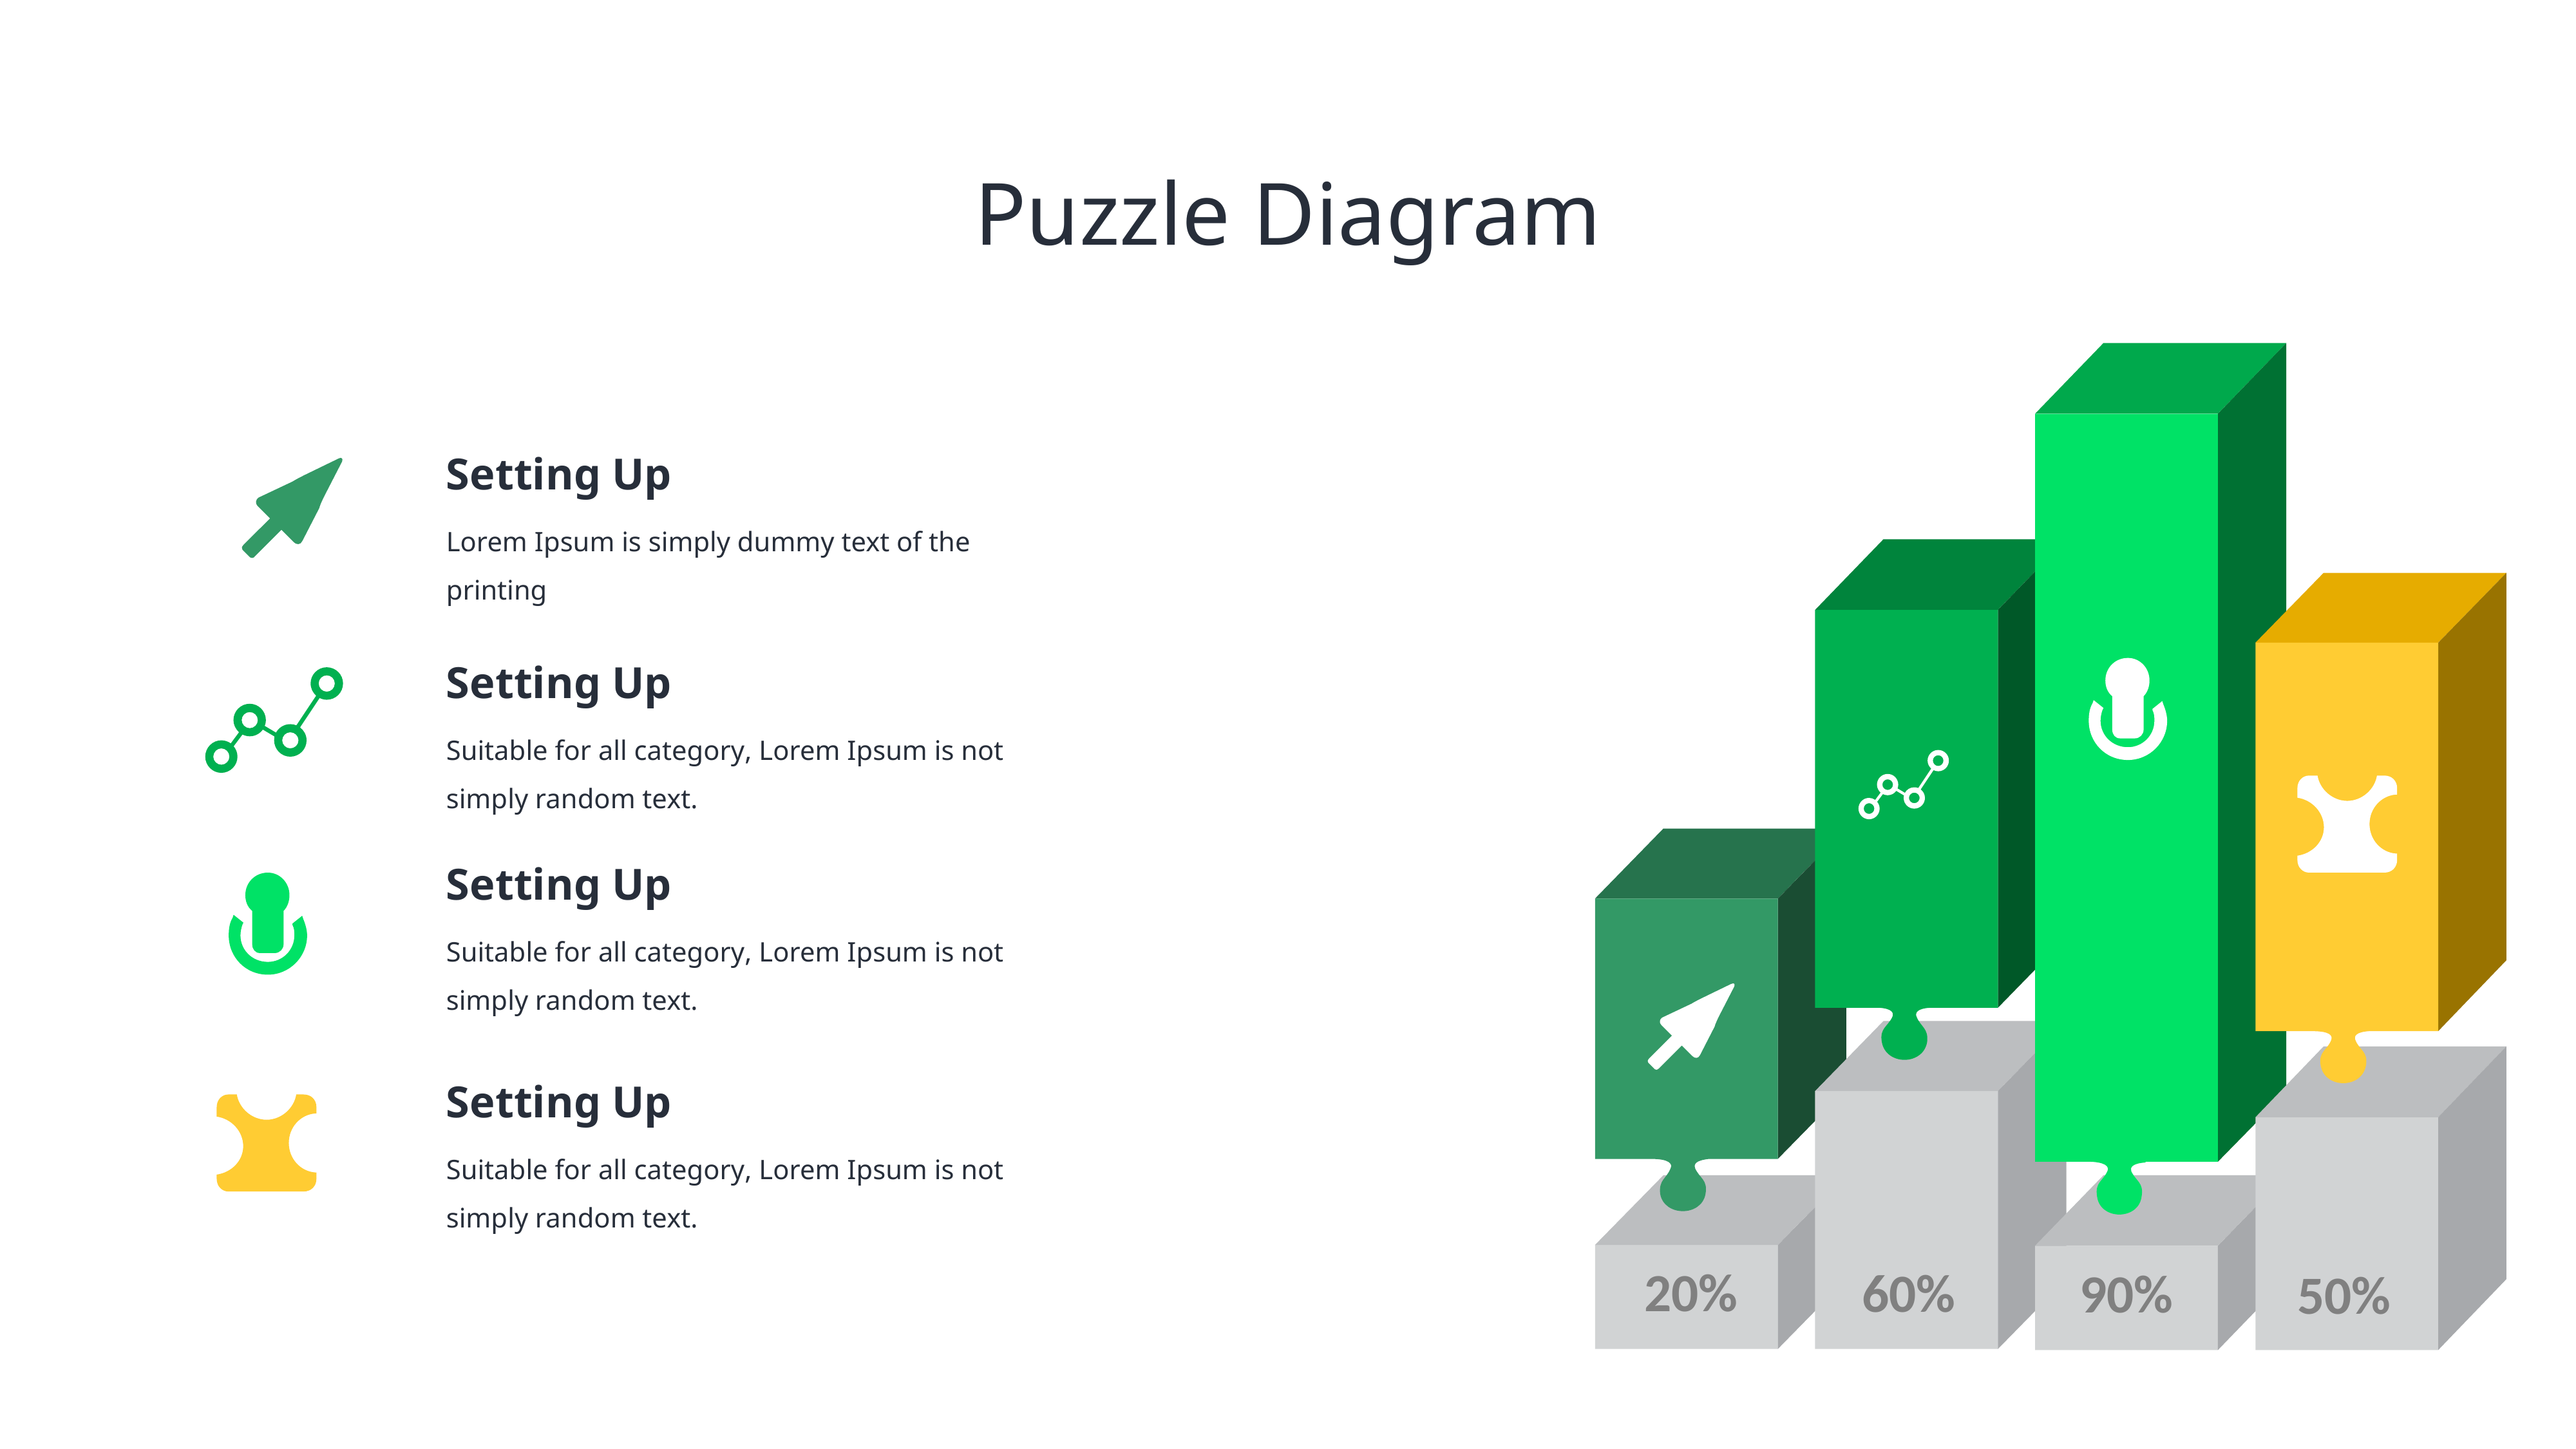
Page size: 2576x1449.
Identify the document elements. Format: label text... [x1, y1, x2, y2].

text_box Setting Up [437, 1070, 795, 1132]
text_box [2035, 343, 2287, 1221]
text_box Setting Up [437, 442, 795, 504]
text_box [242, 458, 343, 558]
text_box Lorem Ipsum is simply dummy text of the printing [437, 504, 1068, 611]
text_box [205, 667, 343, 773]
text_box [2255, 573, 2506, 1090]
text_box Suitable for all category, Lorem Ipsum is not simply random text. [437, 1132, 1068, 1238]
text_box [229, 914, 307, 975]
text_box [2035, 1221, 2255, 1350]
title Puzzle Diagram [177, 77, 2399, 357]
text_box Suitable for all category, Lorem Ipsum is not simply random text. [437, 712, 1068, 819]
text_box Setting Up [437, 650, 795, 712]
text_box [1595, 828, 1815, 1217]
text_box [216, 1094, 317, 1192]
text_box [2255, 1090, 2506, 1350]
text_box [245, 873, 290, 953]
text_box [1815, 539, 2035, 1066]
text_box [1815, 1066, 2035, 1349]
text_box Setting Up [437, 852, 795, 913]
text_box Suitable for all category, Lorem Ipsum is not simply random text. [437, 914, 1068, 1020]
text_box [1595, 1217, 1815, 1349]
